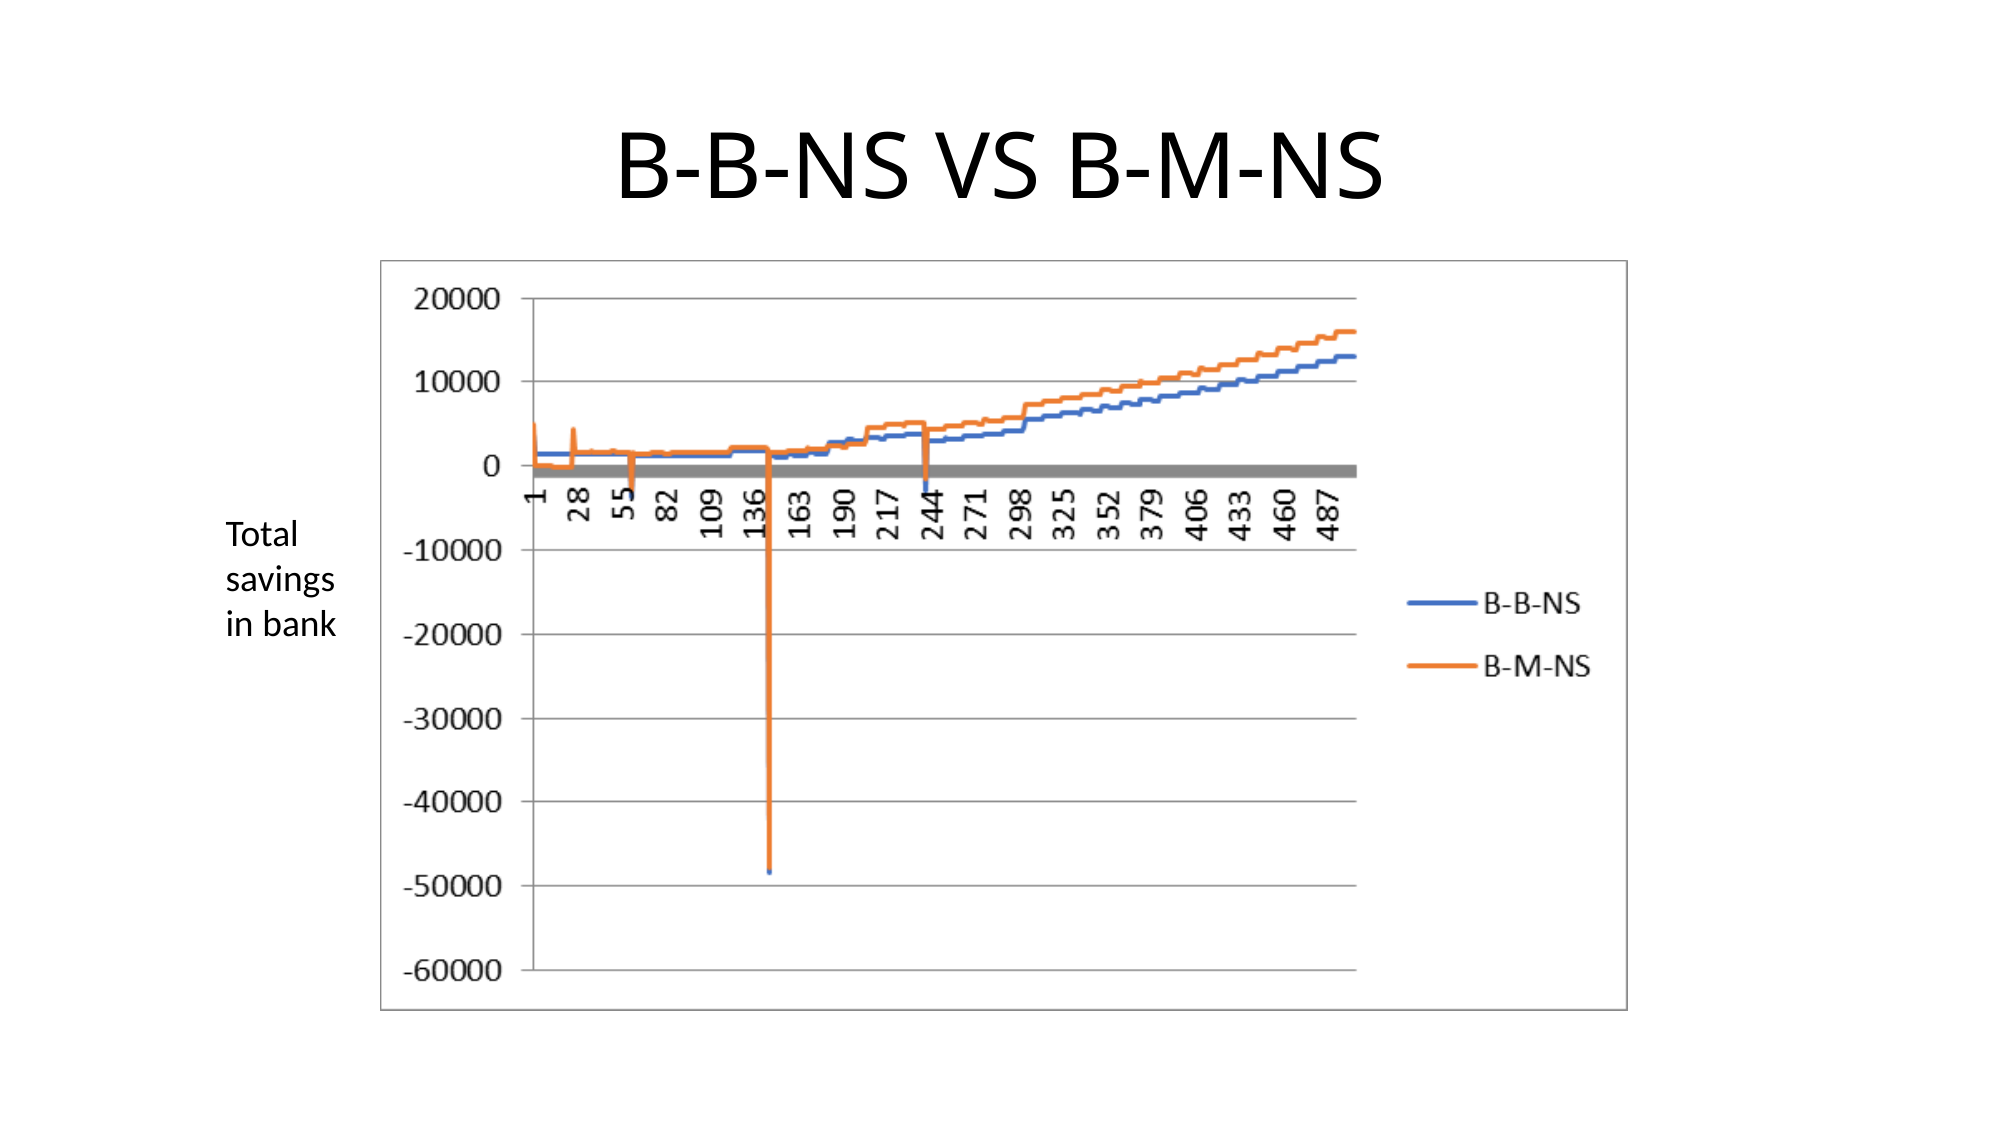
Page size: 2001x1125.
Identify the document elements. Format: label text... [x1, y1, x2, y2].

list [380, 260, 1628, 1011]
text_box Total savings in bank [210, 501, 372, 651]
title B-B-NS VS B-M-NS [137, 59, 1863, 278]
